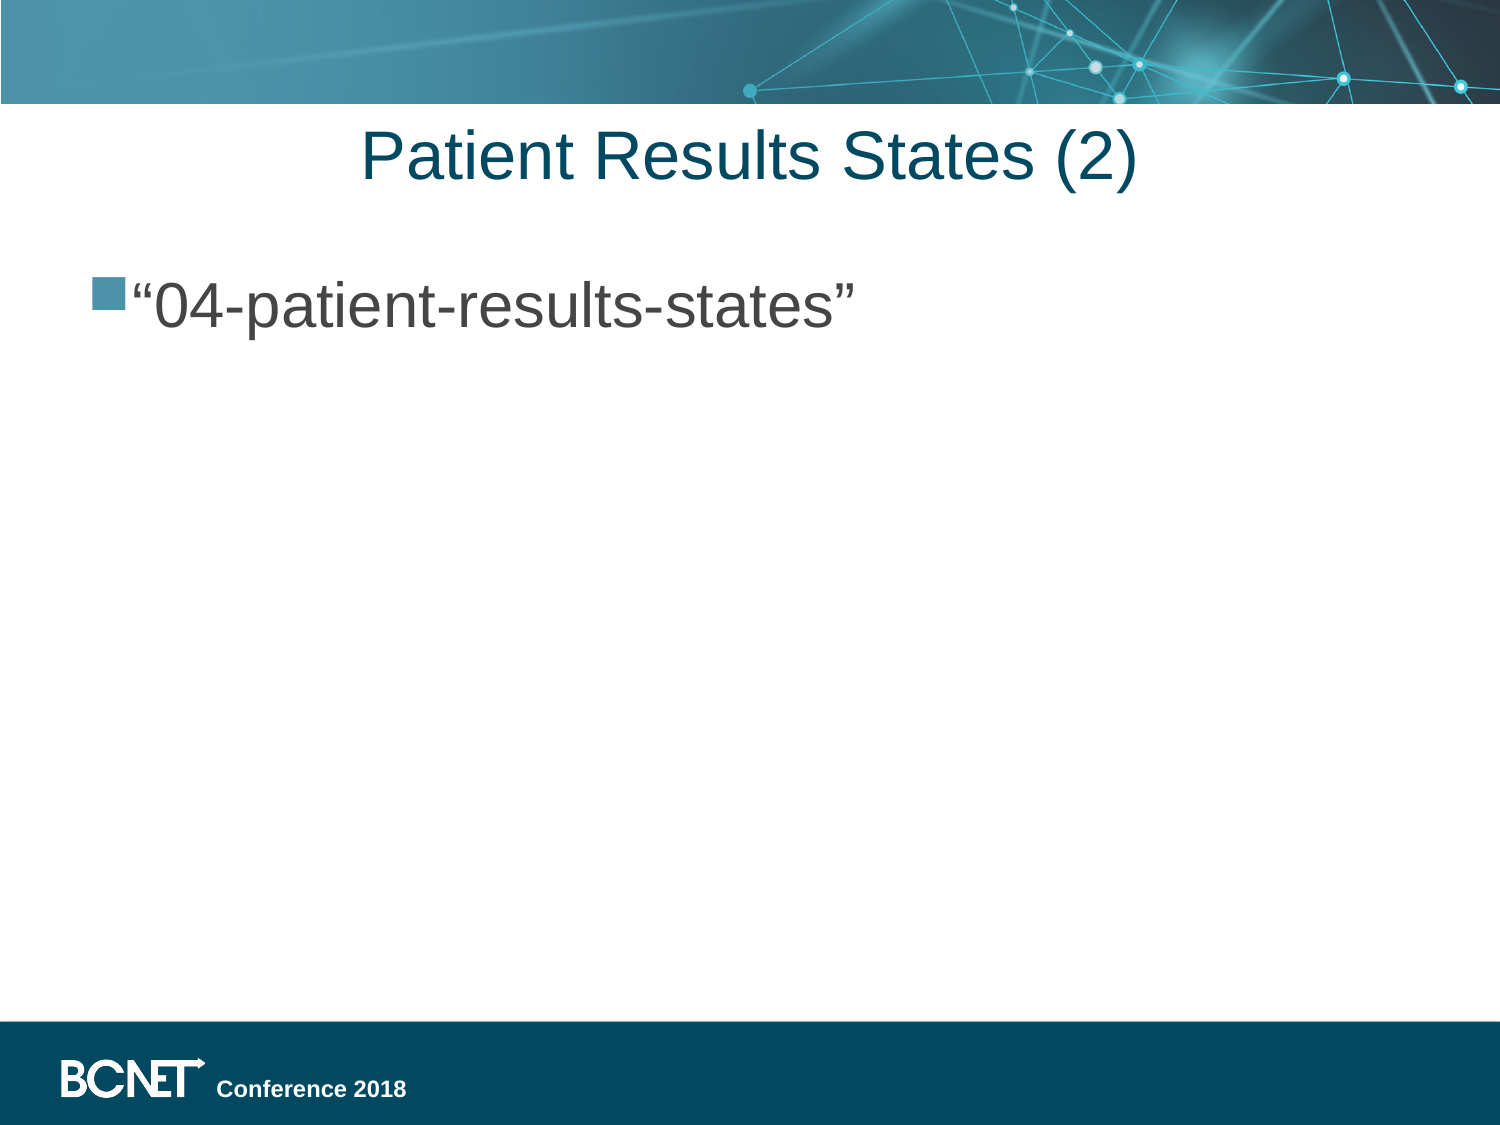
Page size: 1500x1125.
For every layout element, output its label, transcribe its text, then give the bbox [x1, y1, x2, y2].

picture [1, 0, 1500, 104]
list “04-patient-results-states” [71, 270, 1429, 962]
title Patient Results States (2) [71, 103, 1429, 270]
